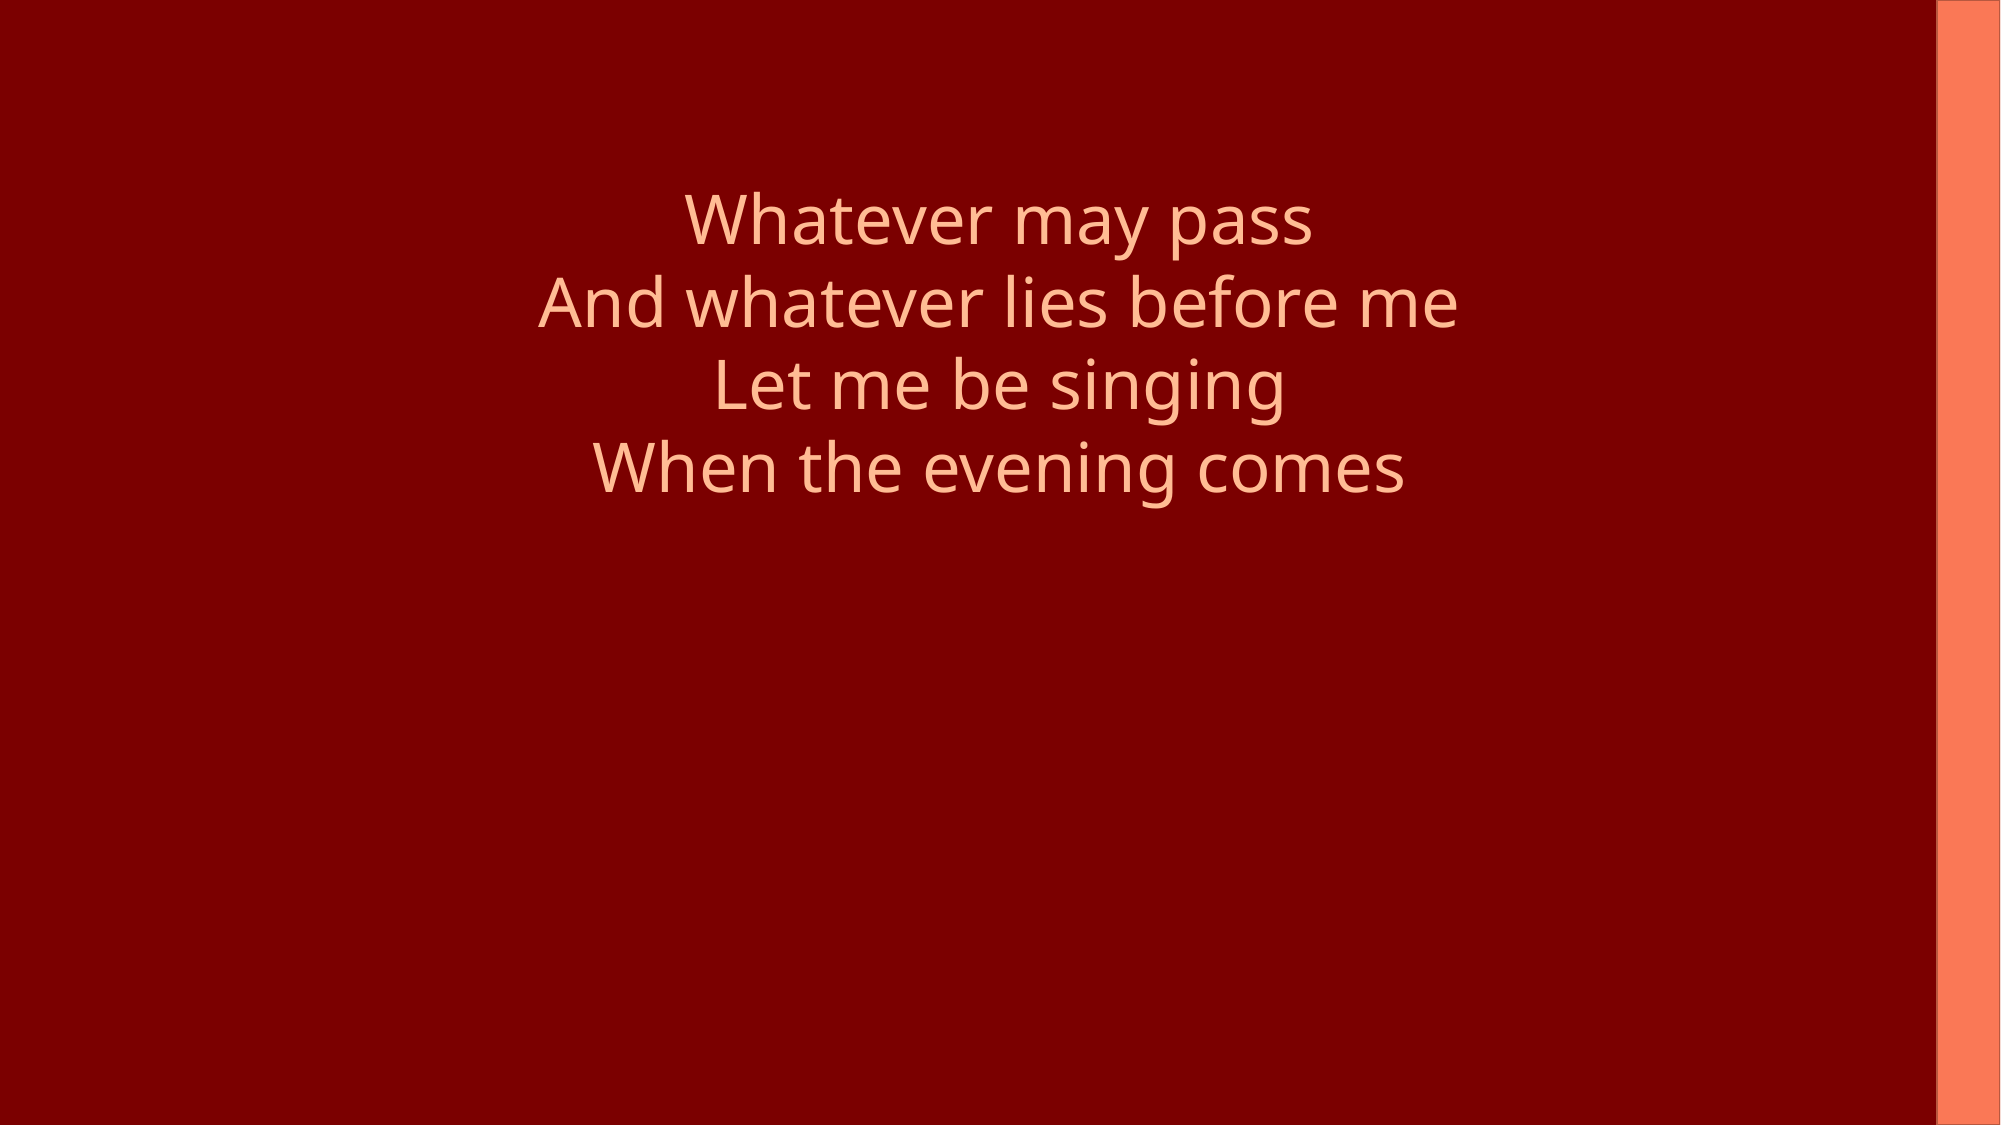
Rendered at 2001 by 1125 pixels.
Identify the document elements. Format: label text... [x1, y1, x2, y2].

text_box Whatever may pass And whatever lies before me Let me be singing When the evening comes [99, 168, 1900, 596]
